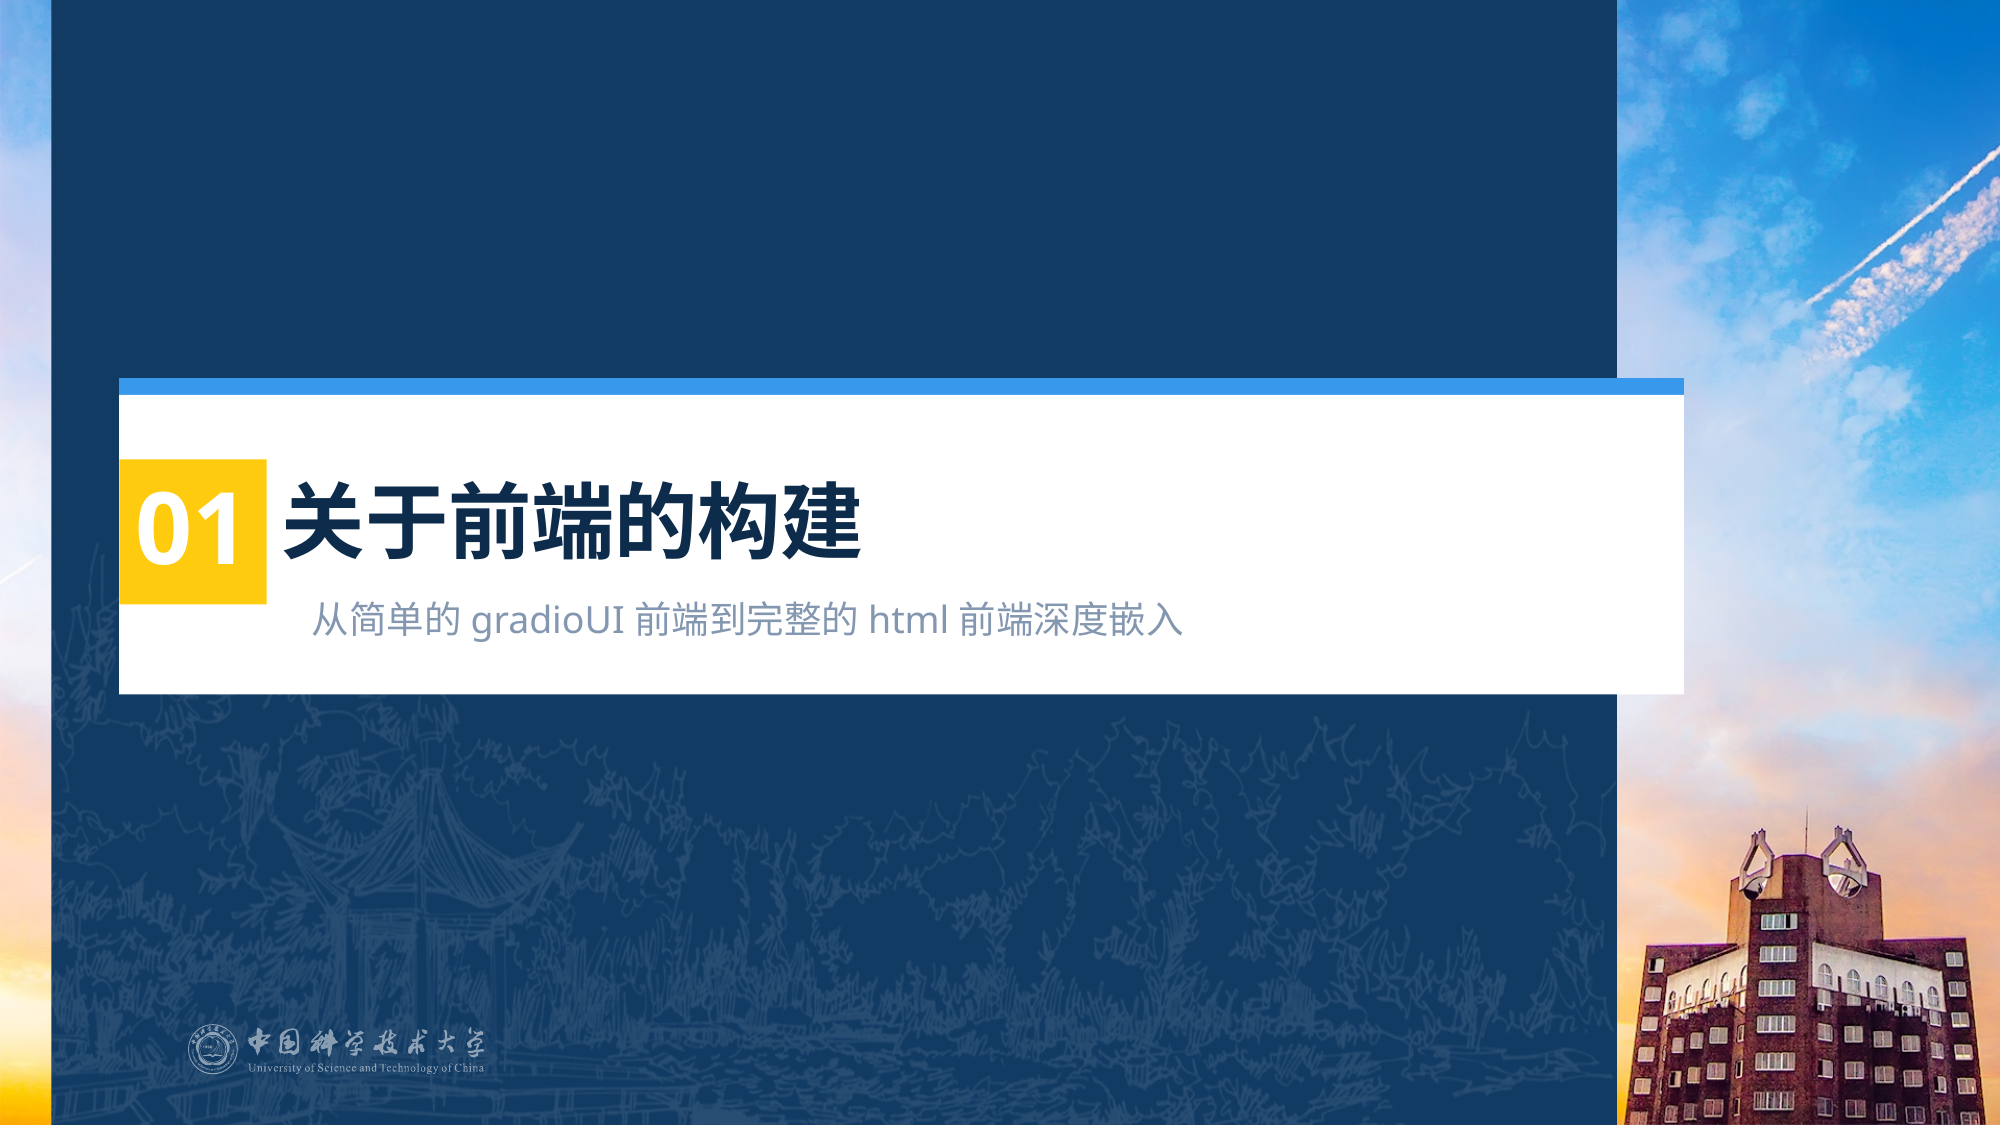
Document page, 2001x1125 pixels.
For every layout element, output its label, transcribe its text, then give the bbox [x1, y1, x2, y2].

picture [0, 0, 51, 1125]
subtitle 从简单的gradioUI前端到完整的html前端深度嵌入 [296, 593, 1565, 661]
list 01 [119, 459, 267, 605]
title 关于前端的构建 [266, 456, 1535, 594]
picture [1617, 0, 2000, 1125]
